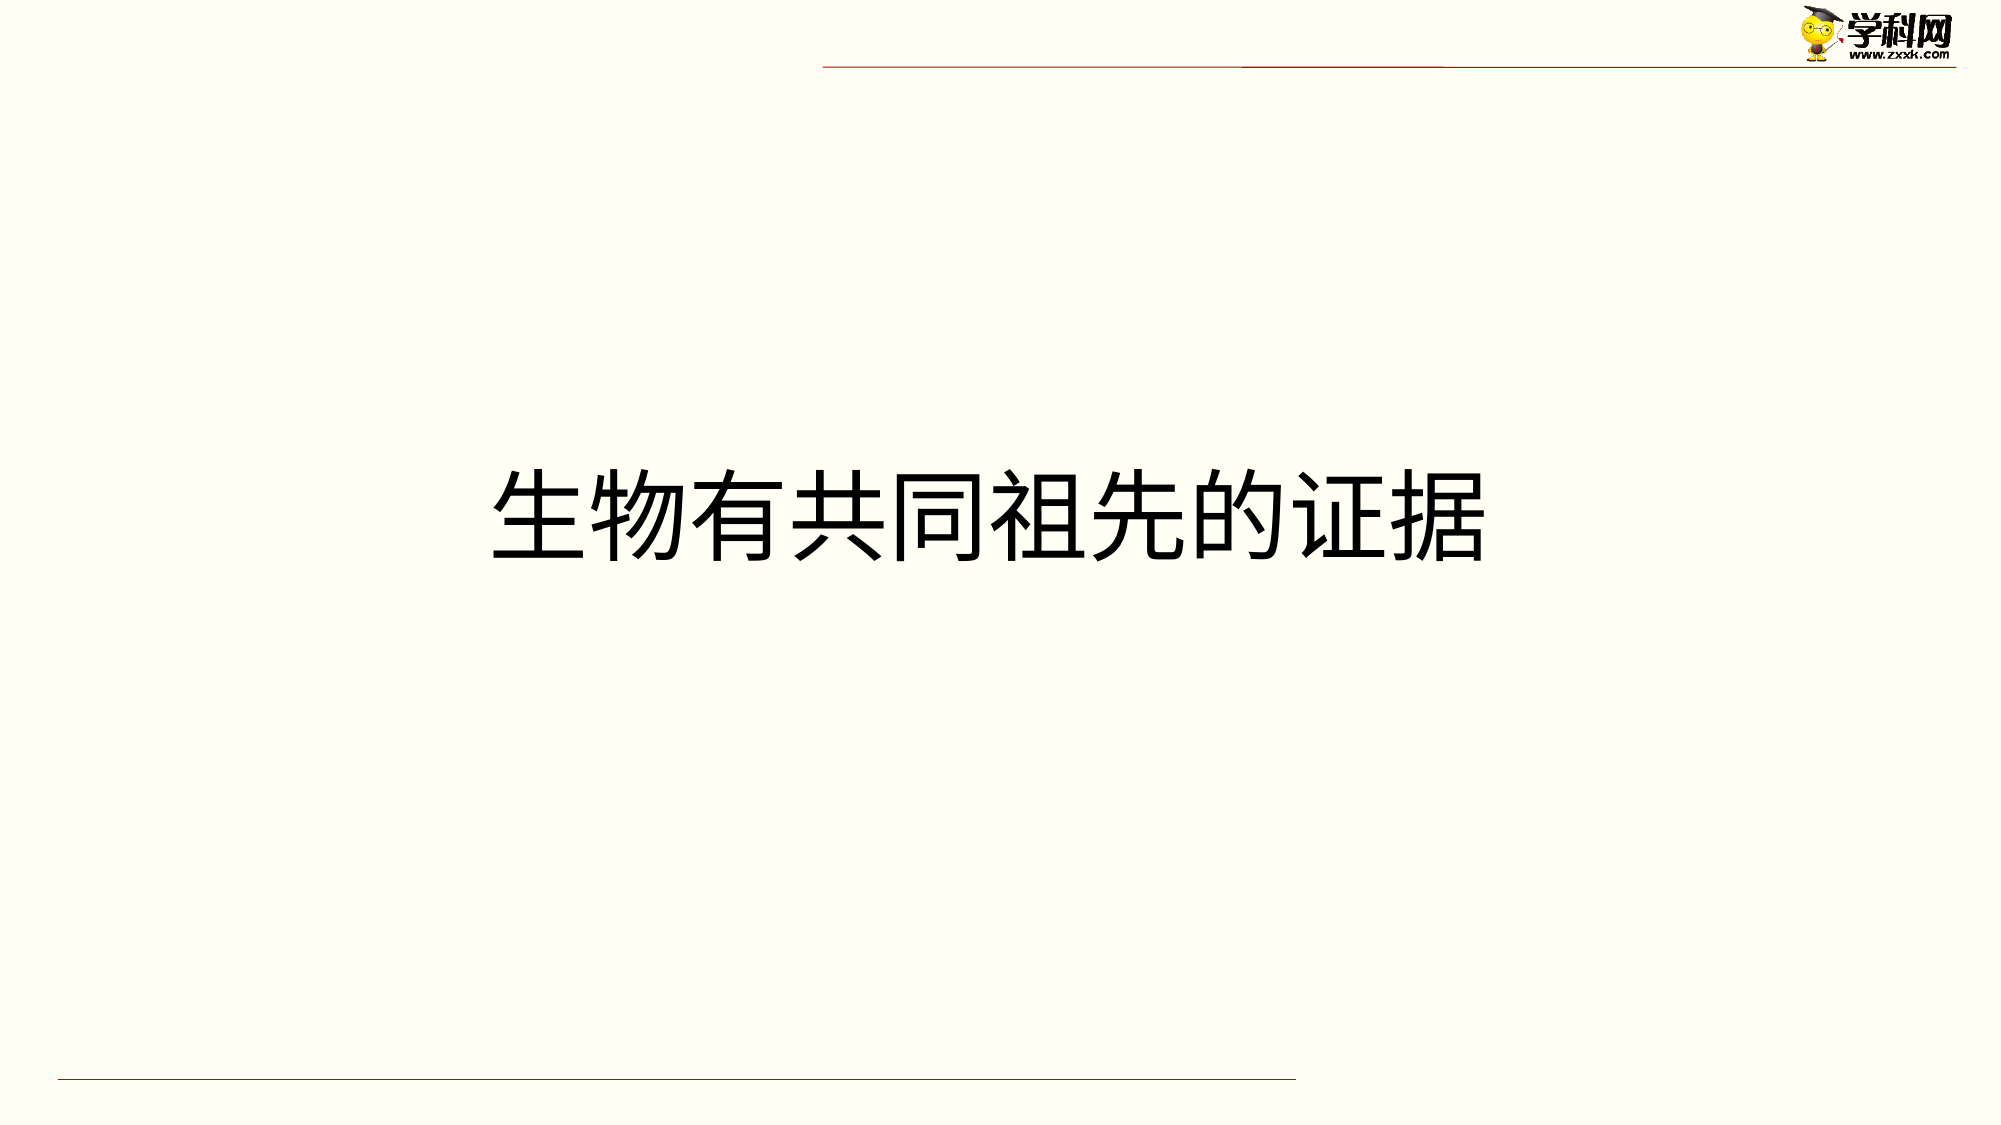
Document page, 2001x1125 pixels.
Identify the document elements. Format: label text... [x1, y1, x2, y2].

text_box 生物有共同祖先的证据 [473, 425, 1549, 603]
picture [1798, 0, 1957, 68]
